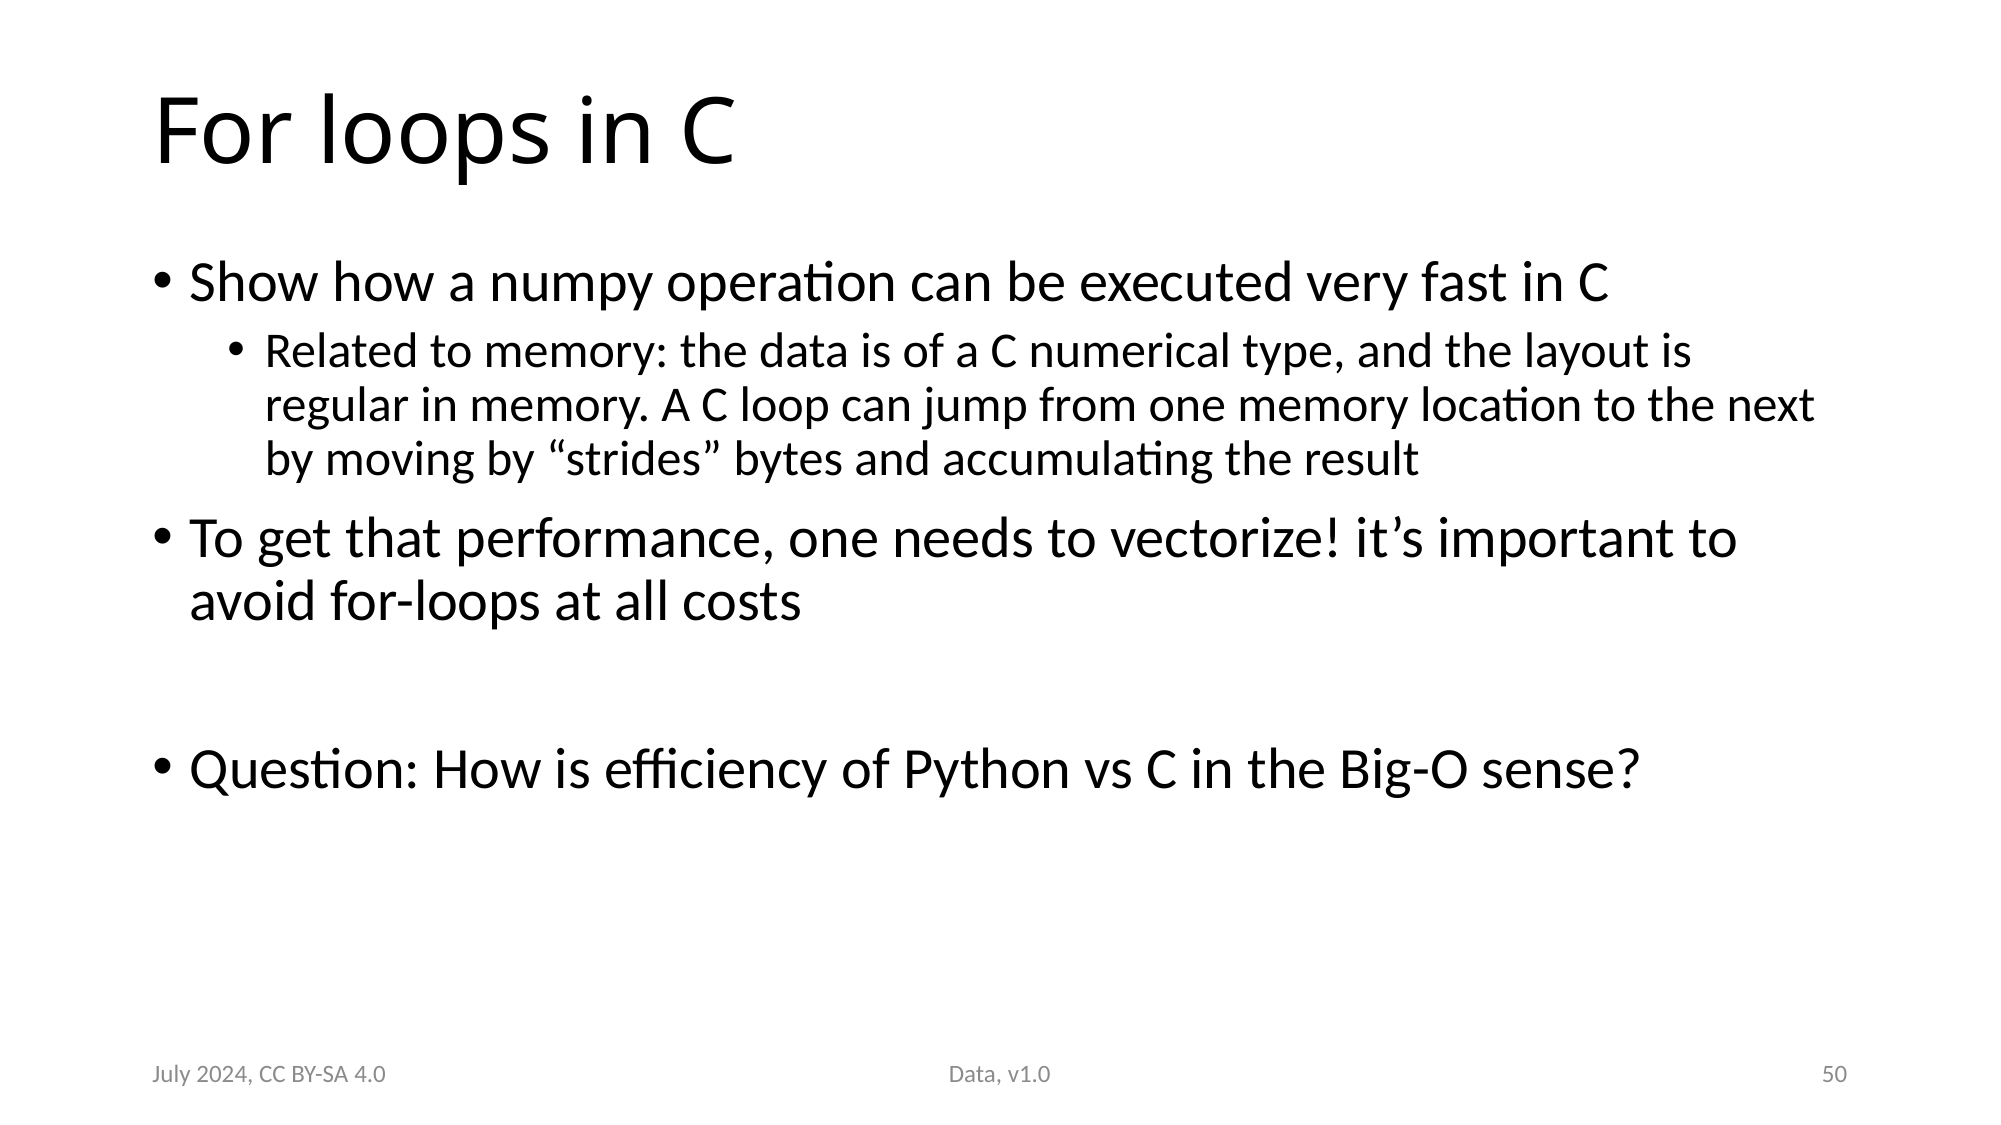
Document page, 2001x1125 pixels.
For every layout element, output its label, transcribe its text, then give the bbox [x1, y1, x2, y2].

list Show how a numpy operation can be executed very fast in C Related to memory: the data is of a C numerical type, and the layout is regular in memory. A C loop can jump from one memory location to the next by moving by “strides” bytes and accumulating the result To get that performance, one needs to vectorize! it’s important to avoid for-loops at all costs Question: How is efficiency of Python vs C in the Big-O sense? [137, 243, 1863, 1014]
title For loops in C [137, 59, 1863, 209]
footer Data, v1.0 [662, 1042, 1338, 1103]
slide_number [137, 1042, 588, 1103]
slide_number 50 [1412, 1042, 1863, 1103]
